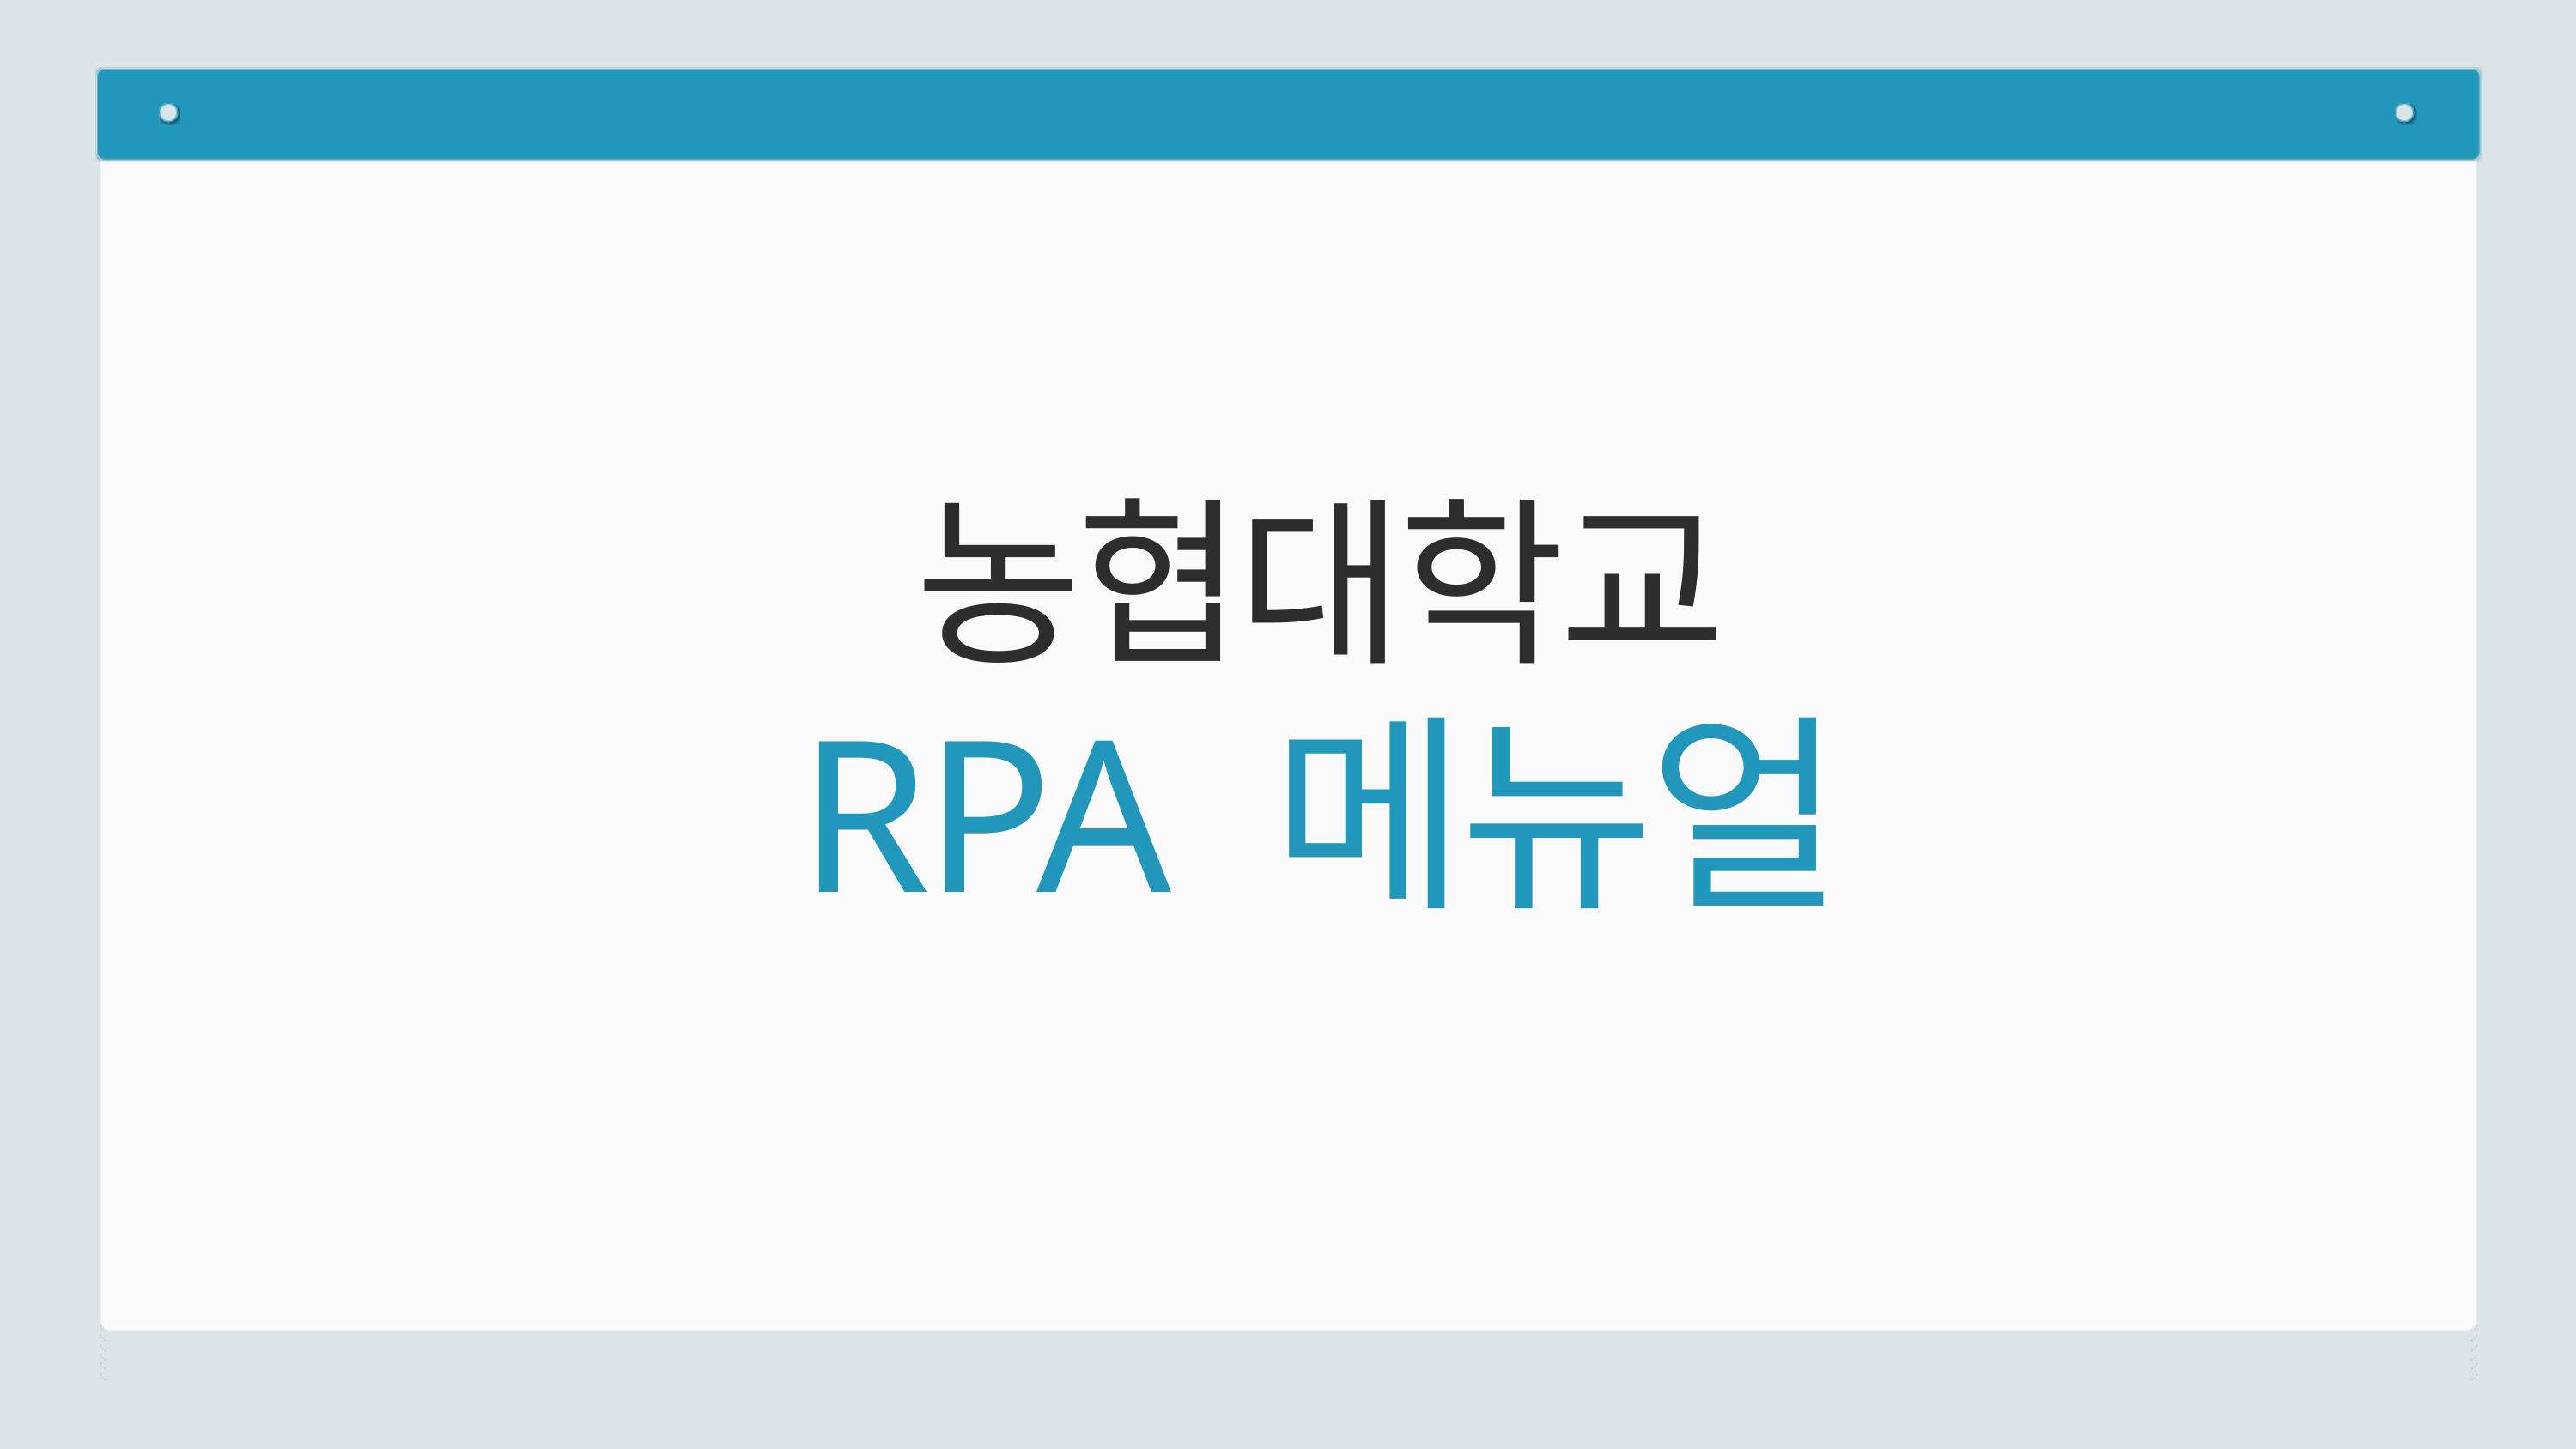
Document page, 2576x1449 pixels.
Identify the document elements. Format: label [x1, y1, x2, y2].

picture [96, 67, 2482, 1381]
